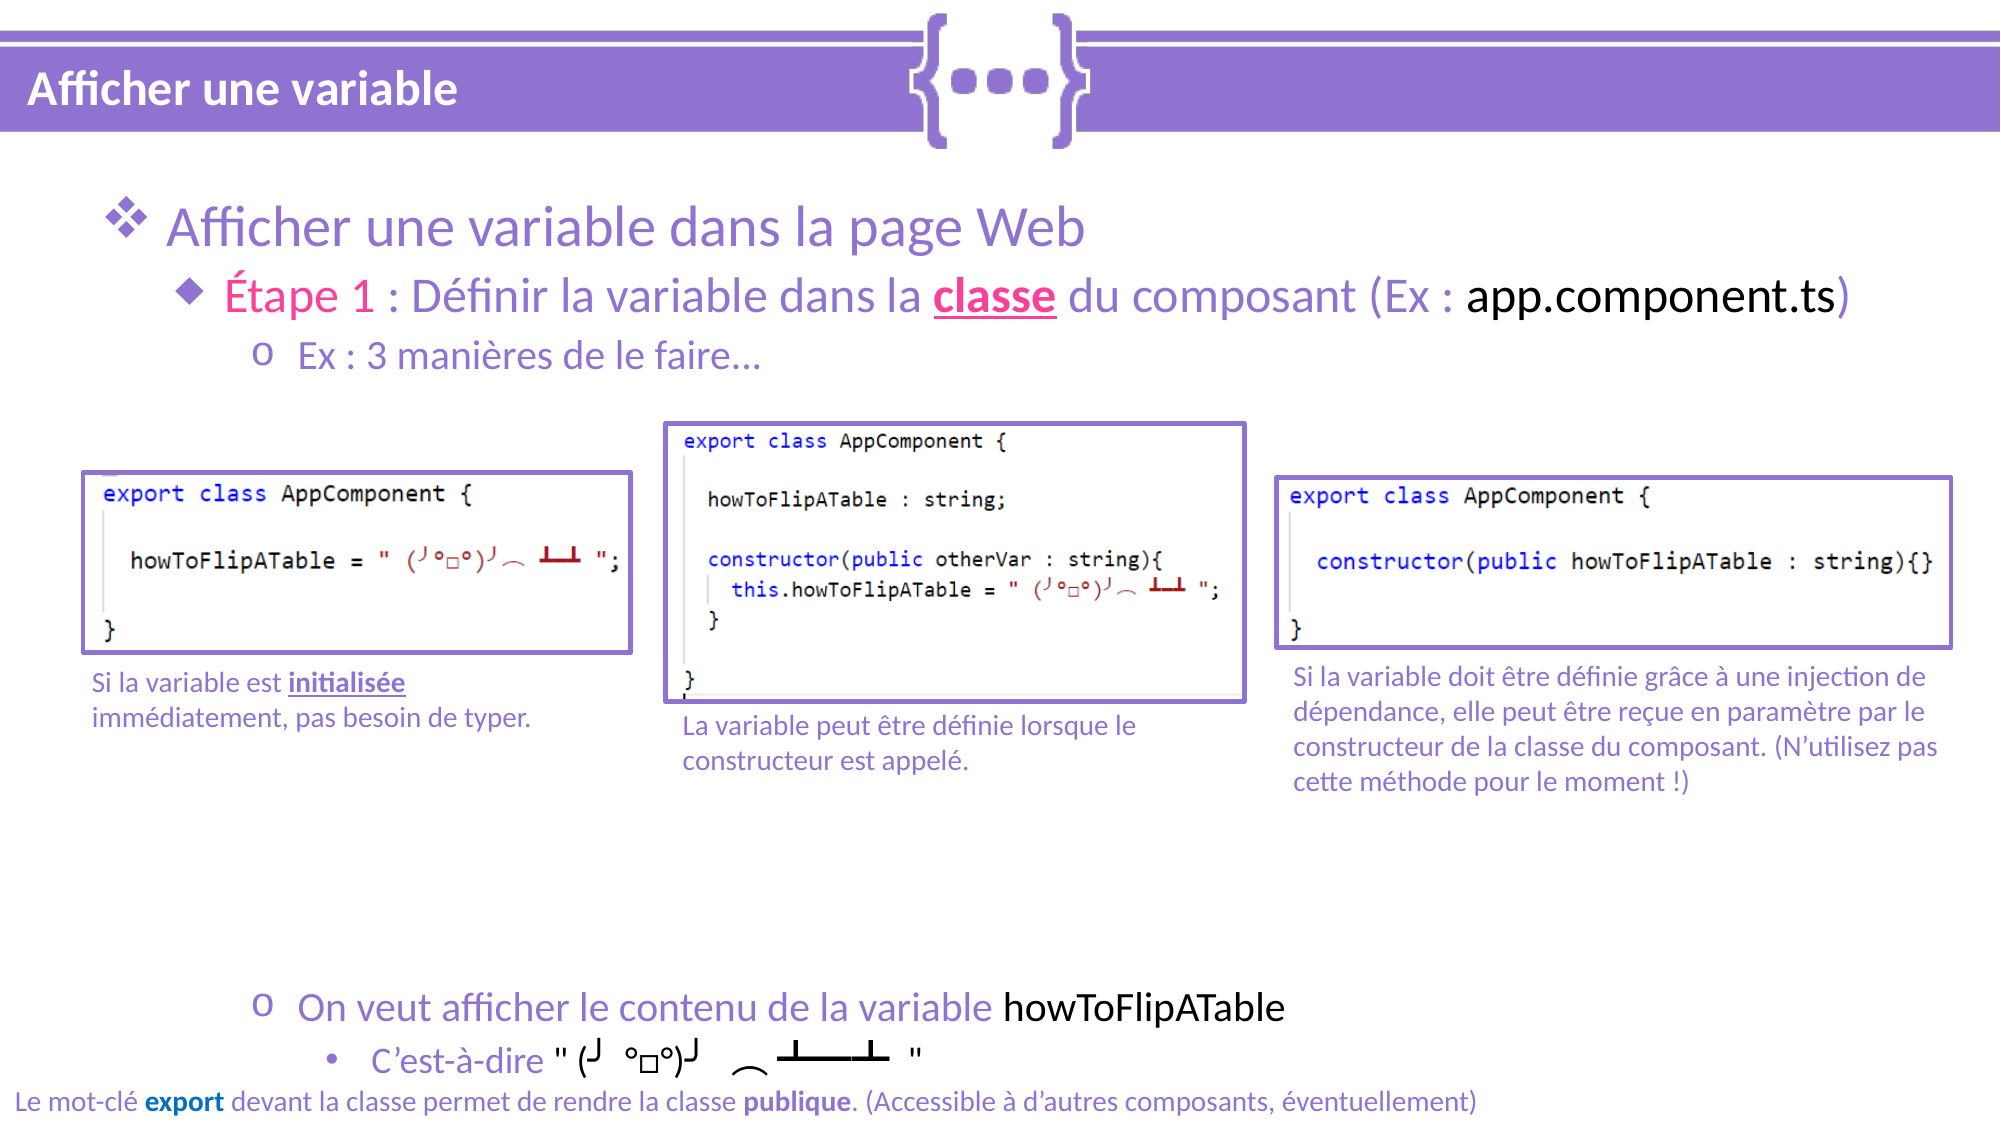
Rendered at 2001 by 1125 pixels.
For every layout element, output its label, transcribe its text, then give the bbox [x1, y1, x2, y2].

text_box Si la variable doit être définie grâce à une injection de dépendance, elle peut être reçue en paramètre par le constructeur de la classe du composant. (N’utilisez pas cette méthode pour le moment !) [1278, 650, 1969, 805]
text_box Si la variable est initialisée immédiatement, pas besoin de typer. [77, 656, 621, 741]
text_box Le mot-clé export devant la classe permet de rendre la classe publique. (Accessible à d’autres composants, éventuellement) [0, 1074, 1564, 1125]
picture [1278, 479, 1949, 646]
title Afficher une variable [12, 58, 913, 120]
text_box La variable peut être définie lorsque le constructeur est appelé. [667, 700, 1211, 784]
picture [0, 3, 2000, 160]
picture [667, 425, 1242, 700]
list Afficher une variable dans la page Web Étape 1 : Définir la variable dans la classe du composant (Ex : app.component.ts) Ex : 3 manières de le faire... On veut afficher le contenu de la variable howToFlipATable C’est-à-dire " (╯°□°)╯︵ ┻━┻ " [85, 188, 1910, 1014]
picture [85, 474, 629, 651]
